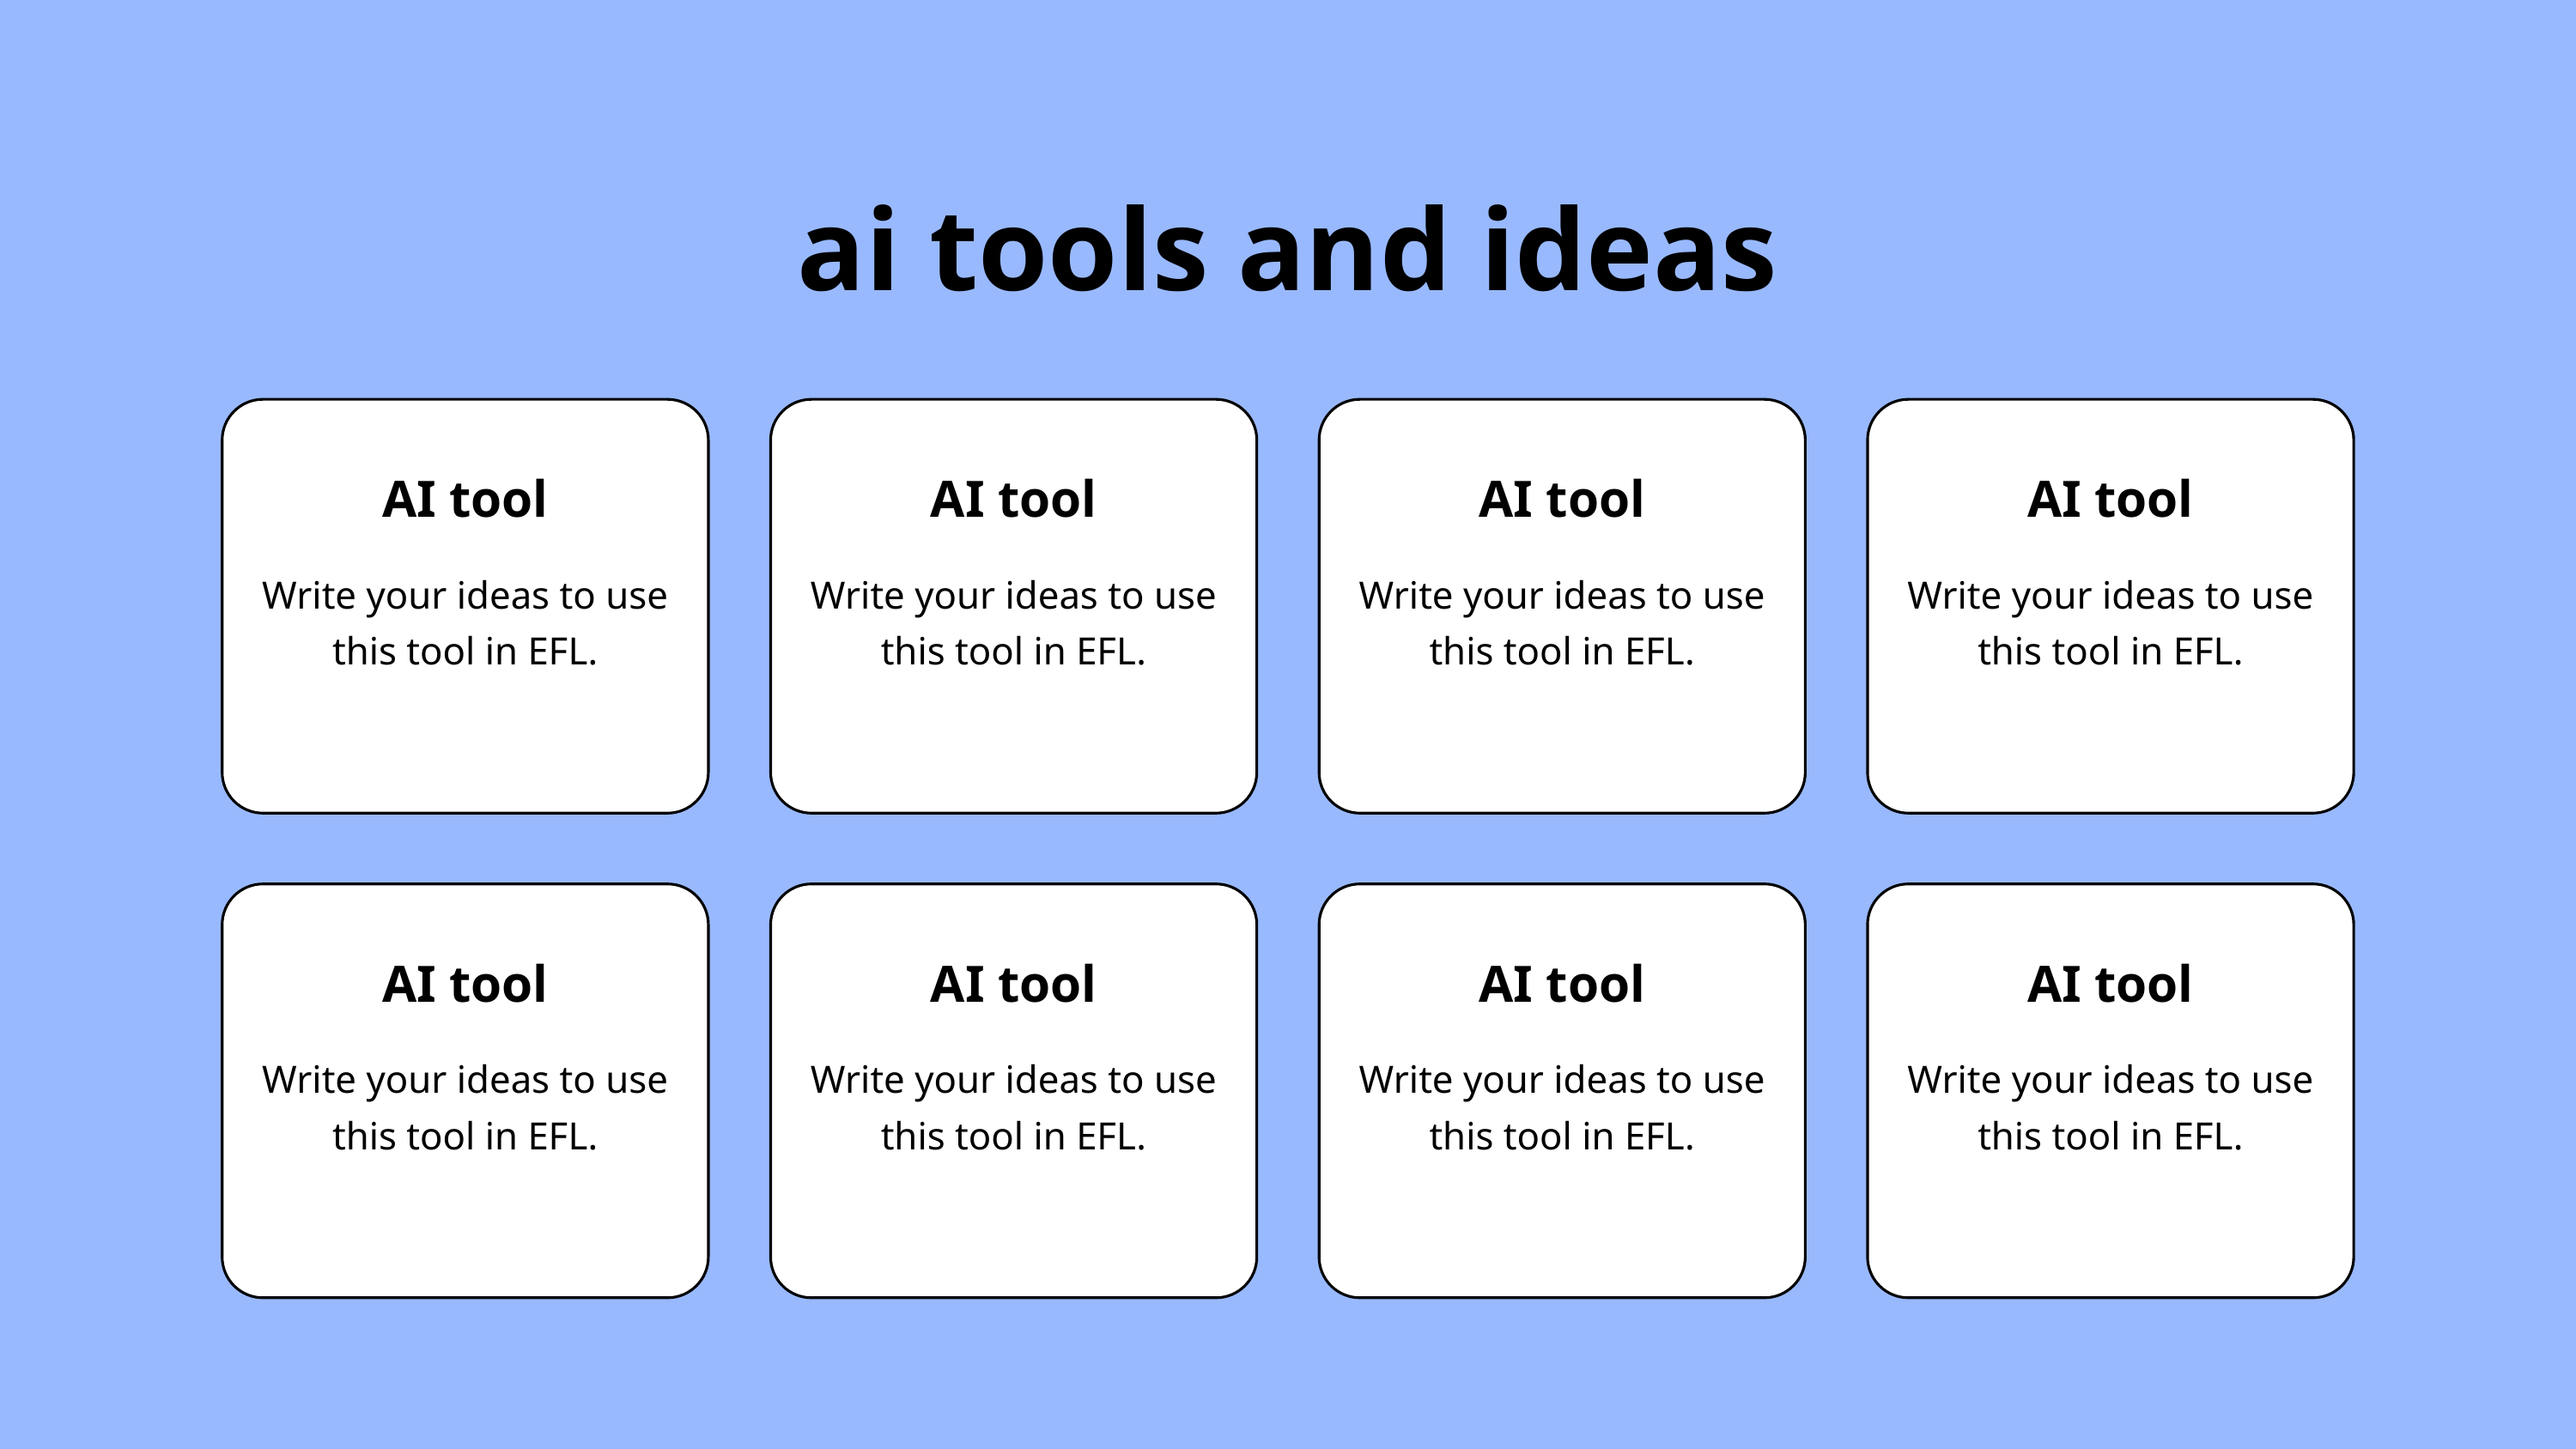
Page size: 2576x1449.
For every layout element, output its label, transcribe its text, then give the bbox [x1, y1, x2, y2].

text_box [222, 883, 709, 1299]
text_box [770, 883, 1257, 1299]
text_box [1318, 398, 1806, 814]
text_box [1867, 883, 2354, 1299]
text_box ai tools and ideas [655, 199, 1921, 314]
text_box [1318, 883, 1806, 1299]
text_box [222, 398, 709, 814]
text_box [1867, 398, 2354, 814]
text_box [770, 398, 1257, 814]
